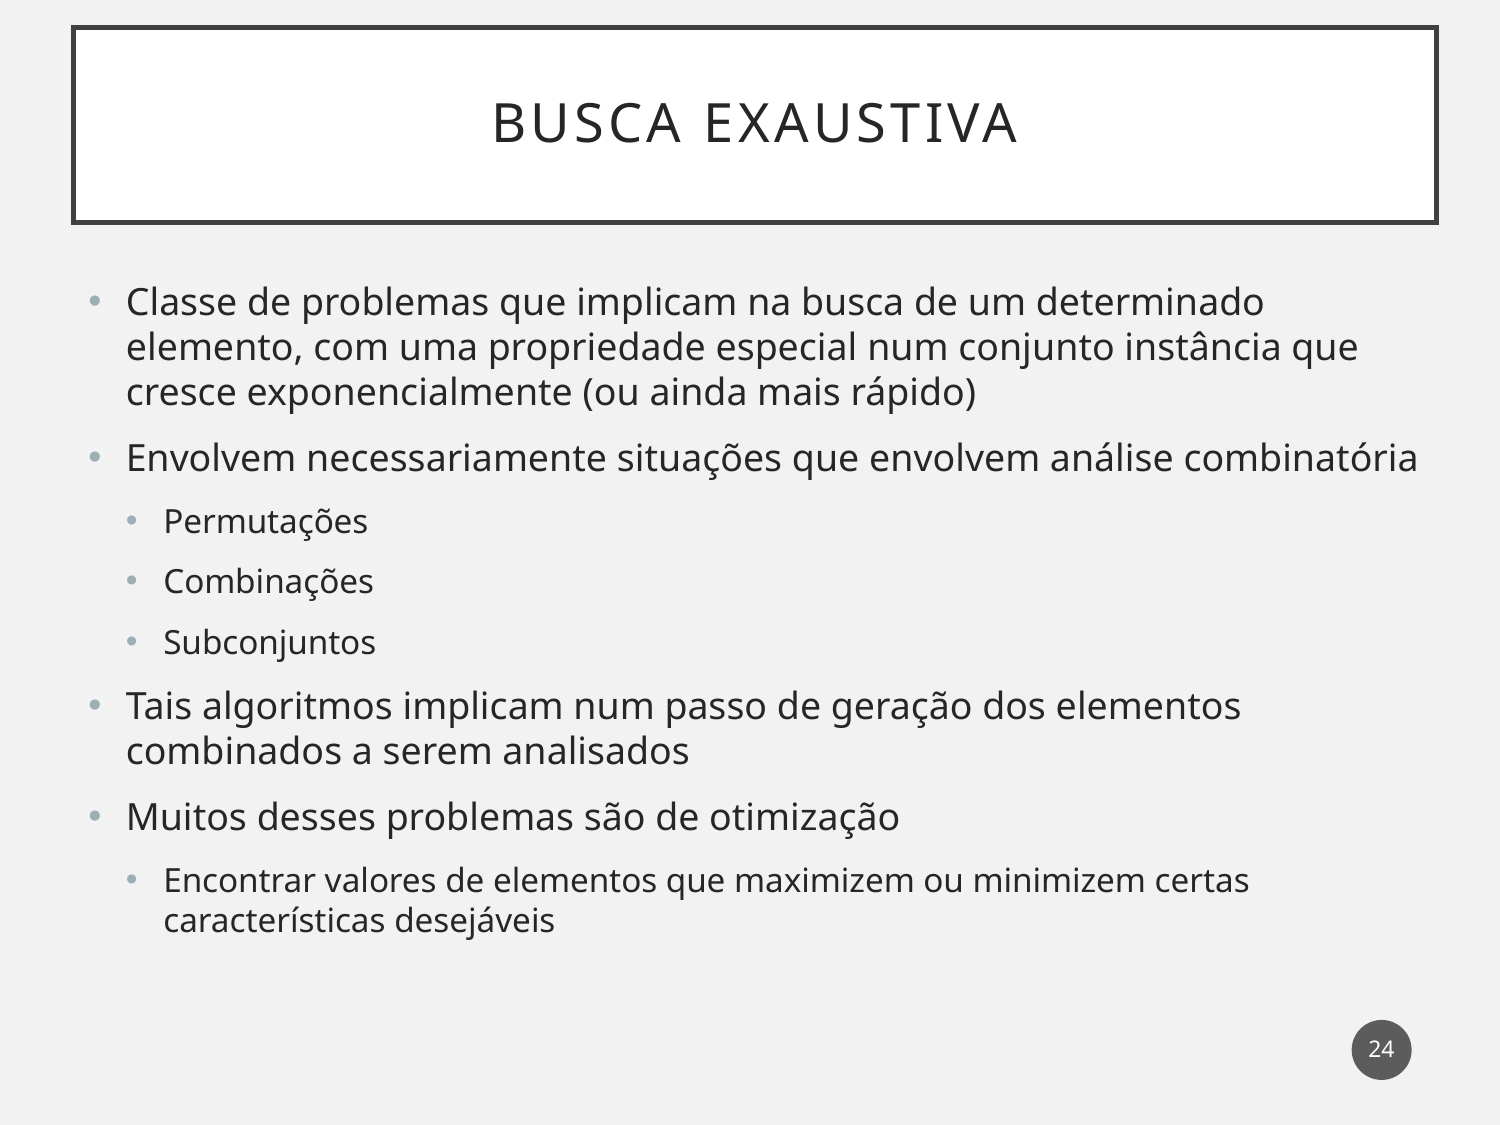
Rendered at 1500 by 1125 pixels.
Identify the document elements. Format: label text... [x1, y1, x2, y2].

list Classe de problemas que implicam na busca de um determinado elemento, com uma propriedade especial num conjunto instância que cresce exponencialmente (ou ainda mais rápido) Envolvem necessariamente situações que envolvem análise combinatória Permutações Combinações Subconjuntos Tais algoritmos implicam num passo de geração dos elementos combinados a serem analisados Muitos desses problemas são de otimização Encontrar valores de elementos que maximizem ou minimizem certas características desejáveis [73, 270, 1437, 984]
title Busca exaustiva [71, 25, 1439, 225]
slide_number 24 [1351, 1019, 1412, 1080]
